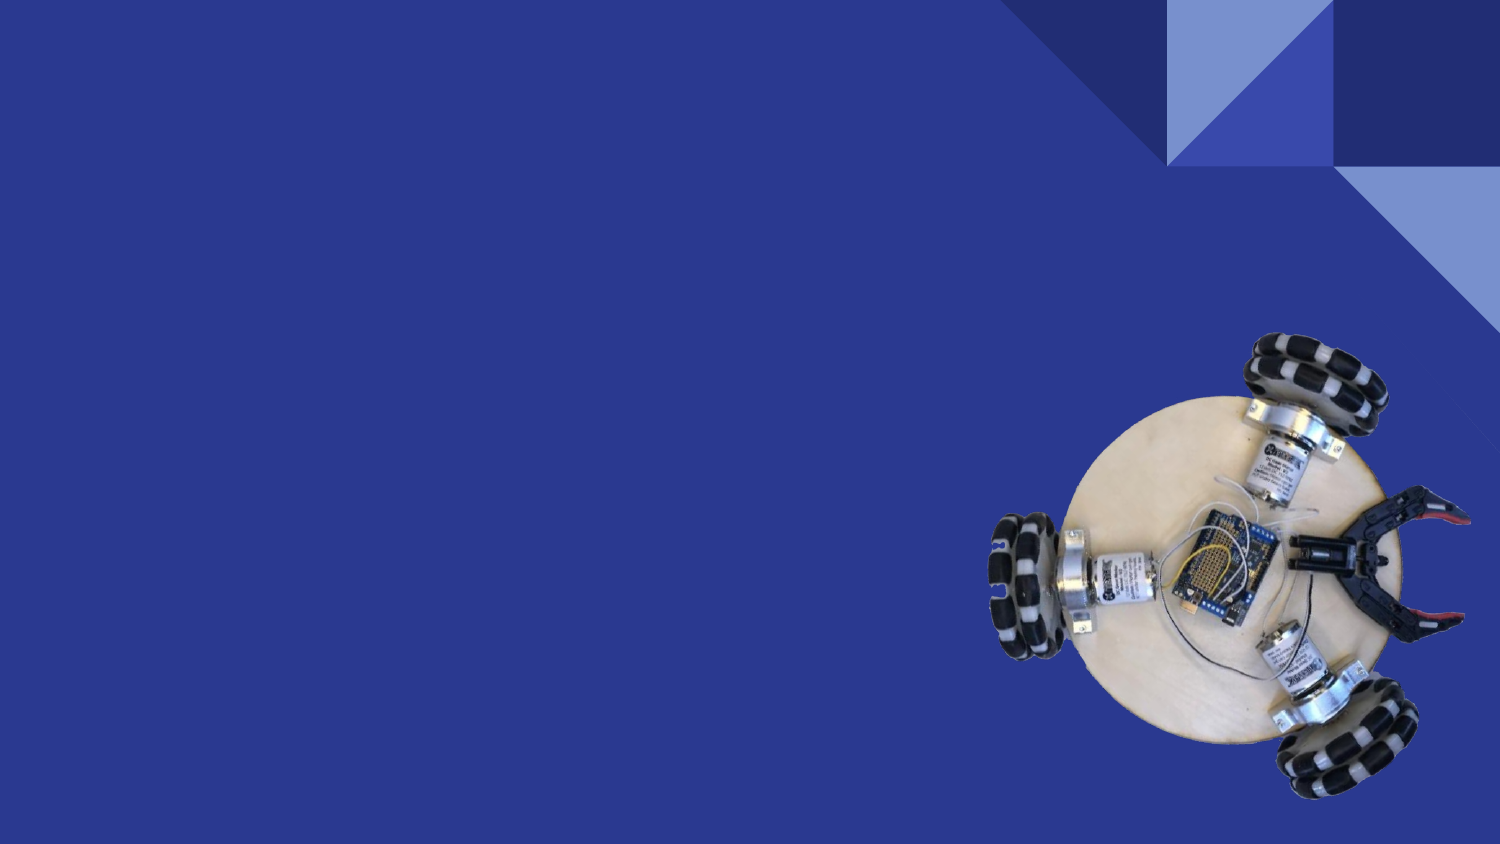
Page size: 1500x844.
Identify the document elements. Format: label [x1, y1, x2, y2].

picture [885, 231, 1500, 844]
